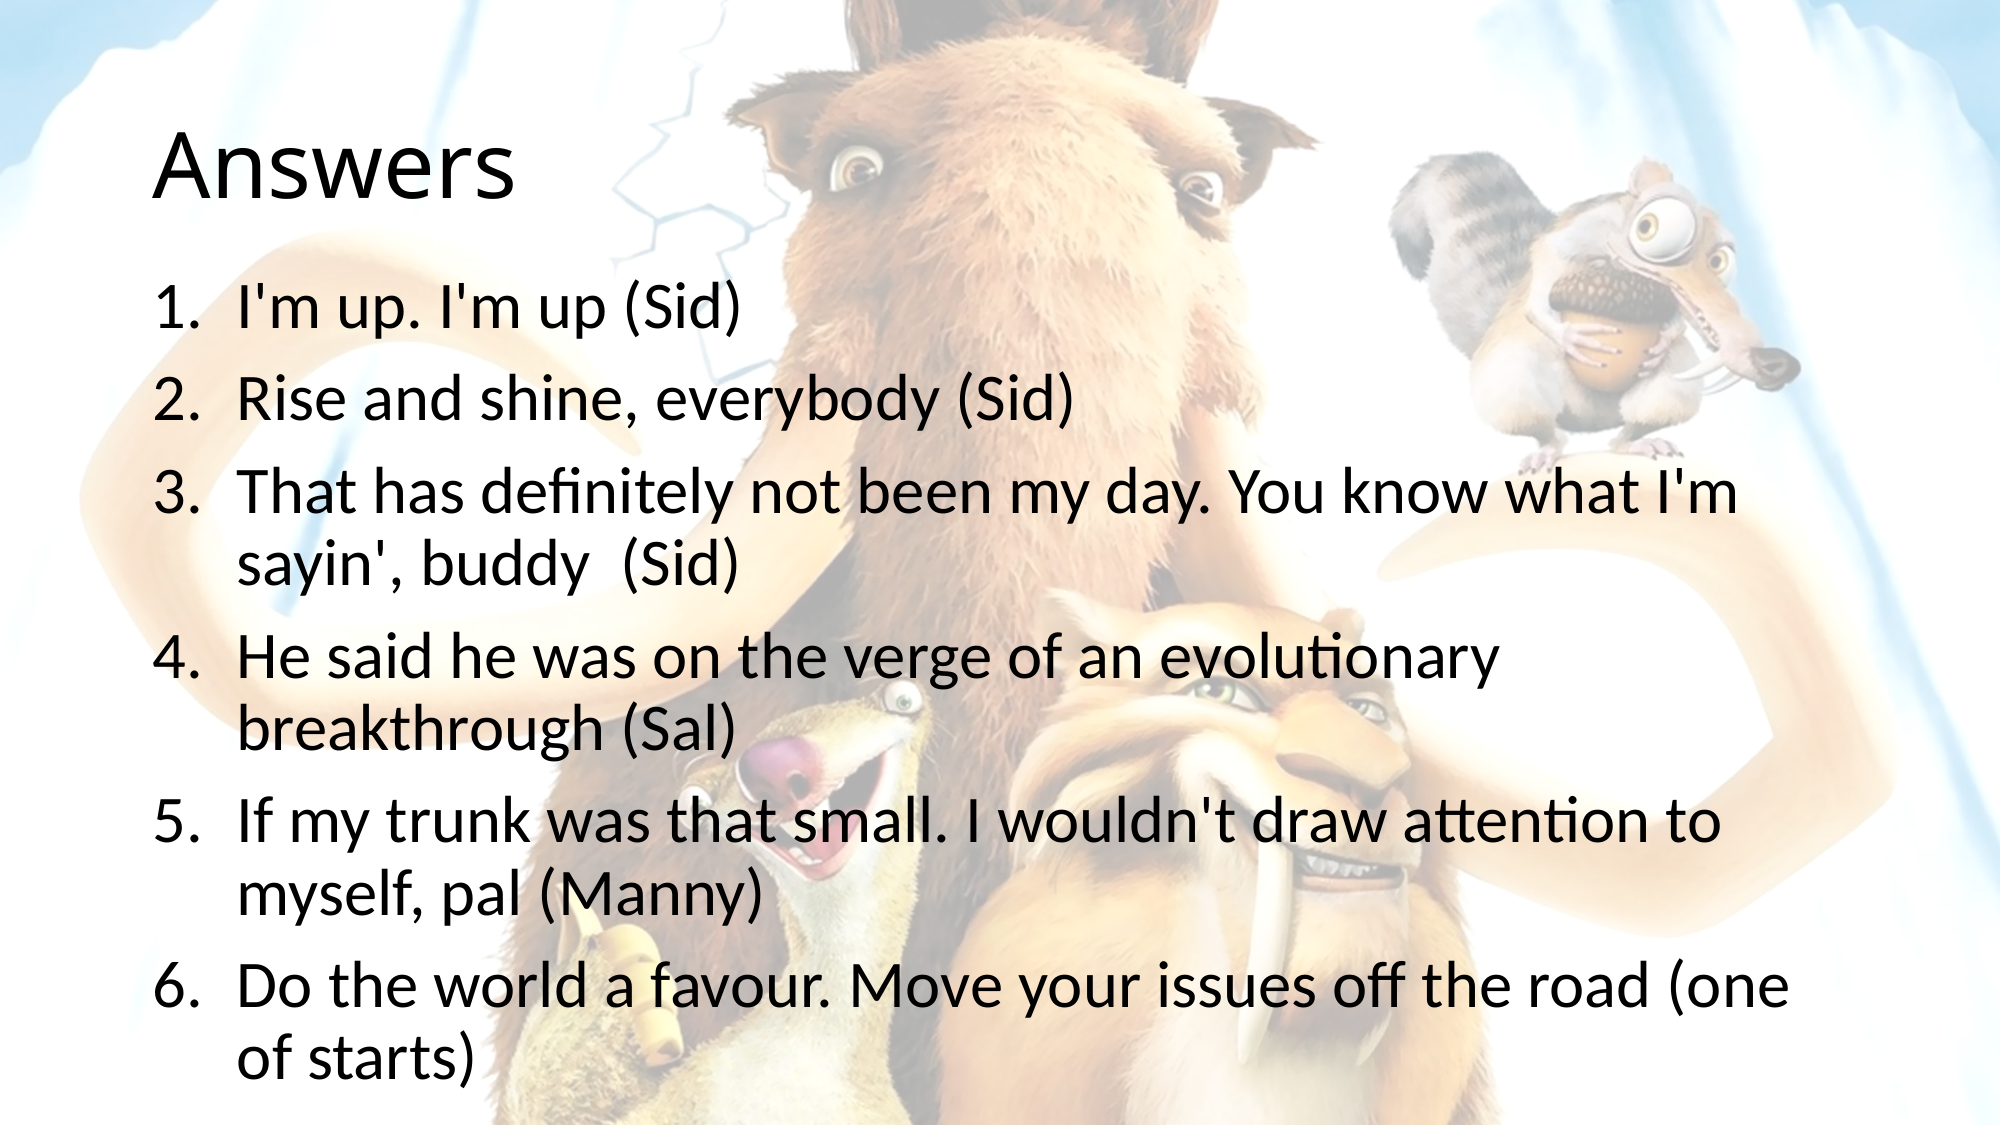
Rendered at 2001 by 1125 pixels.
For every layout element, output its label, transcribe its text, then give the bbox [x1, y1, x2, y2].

list I'm up. I'm up (Sid) Rise and shine, everybody (Sid) That has definitely not been my day. You know what I'm sayin', buddy (Sid) He said he was on the verge of an evolutionary breakthrough (Sal) If my trunk was that small. I wouldn't draw attention to myself, pal (Manny) Do the world a favour. Move your issues off the road (one of starts) [137, 263, 1863, 977]
title Answers [137, 59, 1863, 263]
